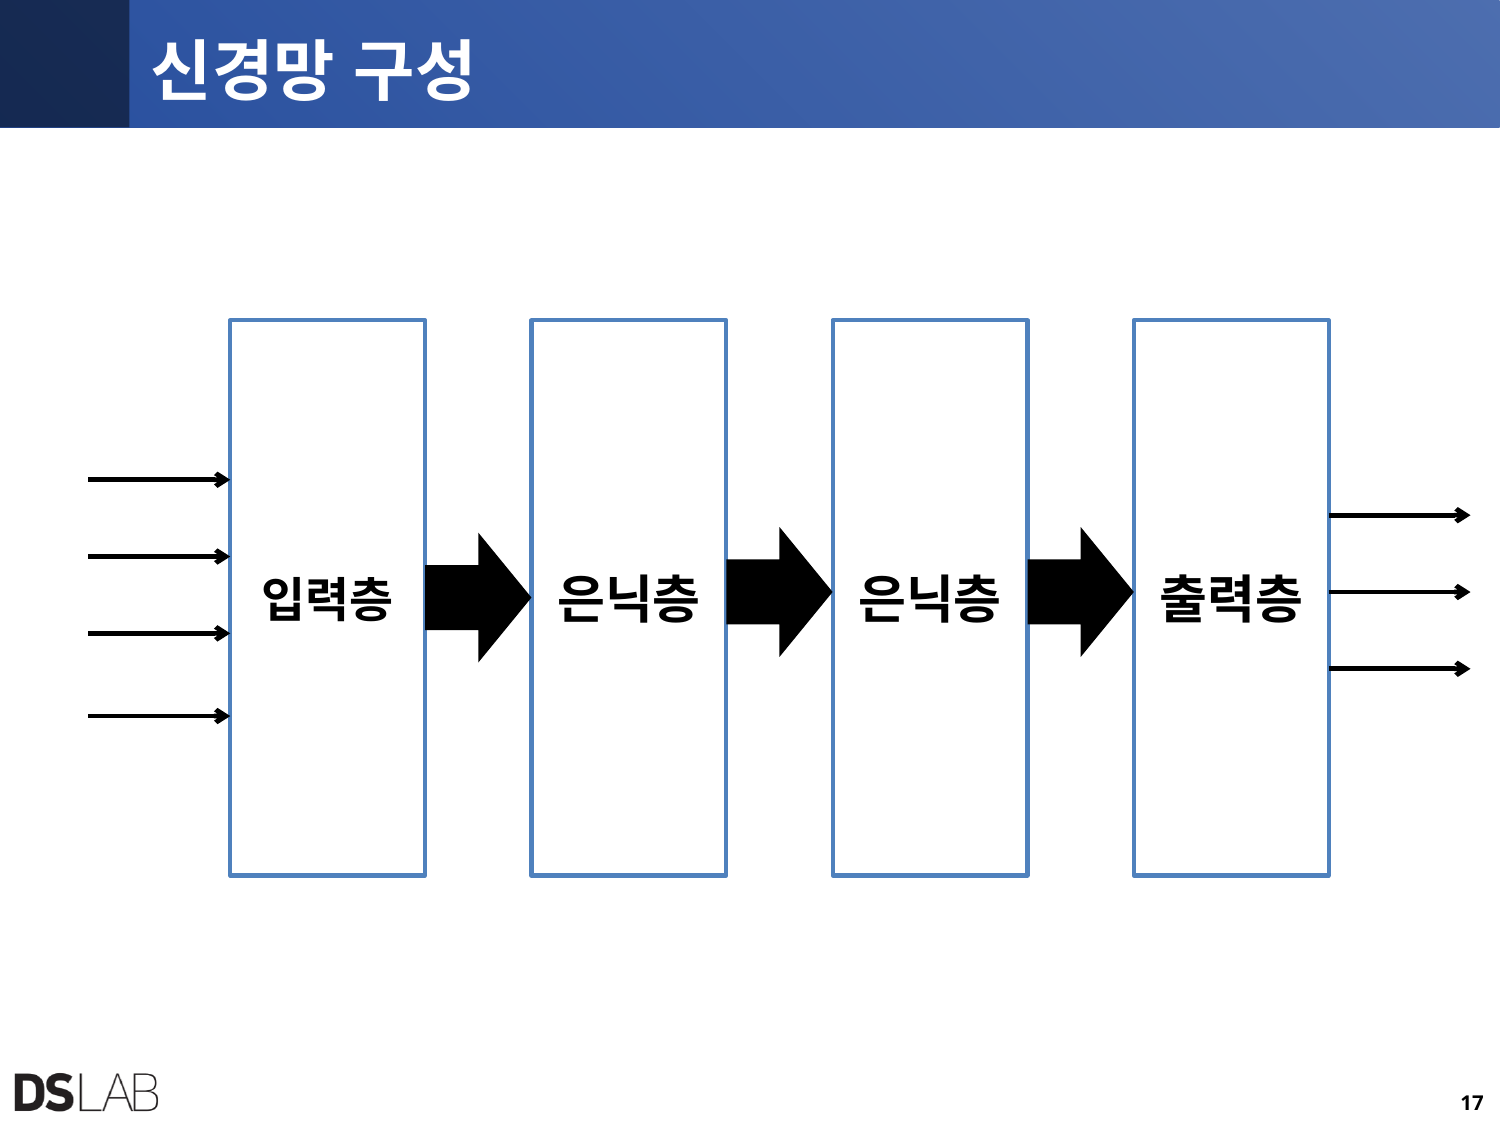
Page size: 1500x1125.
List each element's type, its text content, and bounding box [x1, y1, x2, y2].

text_box [1025, 525, 1136, 659]
picture [11, 1070, 160, 1114]
text_box [724, 525, 835, 659]
text_box 은닉층 [831, 318, 1030, 878]
list [34, 163, 1448, 1055]
title 신경망 구성 [135, 21, 1460, 106]
text_box 출력층 [1132, 318, 1331, 878]
text_box 은닉층 [529, 318, 728, 878]
slide_number 17 [1148, 1081, 1500, 1125]
text_box [423, 530, 534, 665]
text_box 입력층 [228, 318, 427, 878]
